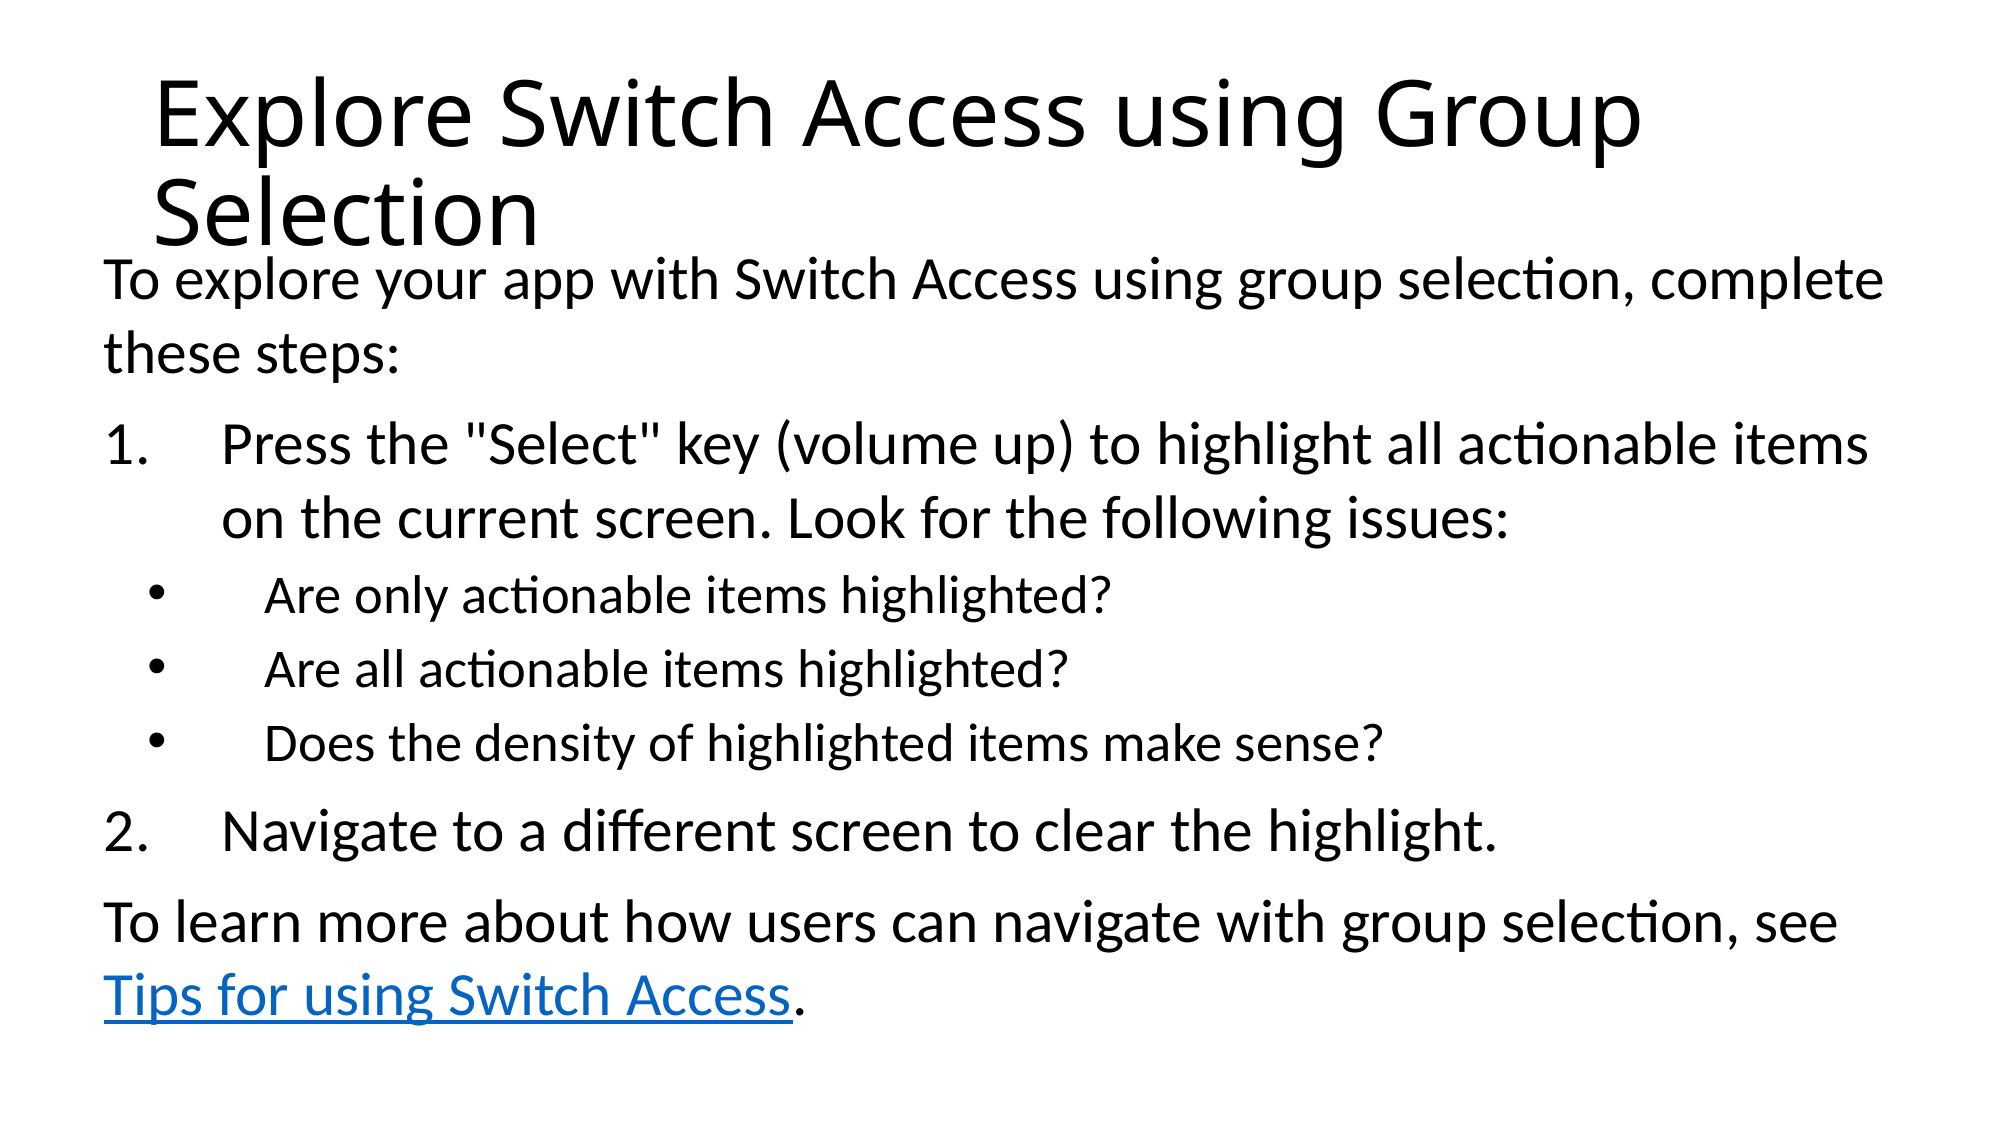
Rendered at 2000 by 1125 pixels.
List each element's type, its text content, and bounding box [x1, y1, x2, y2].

title Explore Switch Access using Group Selection [137, 59, 1862, 191]
list To explore your app with Switch Access using group selection, complete these steps: Press the "Select" key (volume up) to highlight all actionable items on the current screen. Look for the following issues: Are only actionable items highlighted? Are all actionable items highlighted? Does the density of highlighted items make sense? Navigate to a different screen to clear the highlight. To learn more about how users can navigate with group selection, see Tips for using Switch Access. [88, 230, 1911, 1041]
